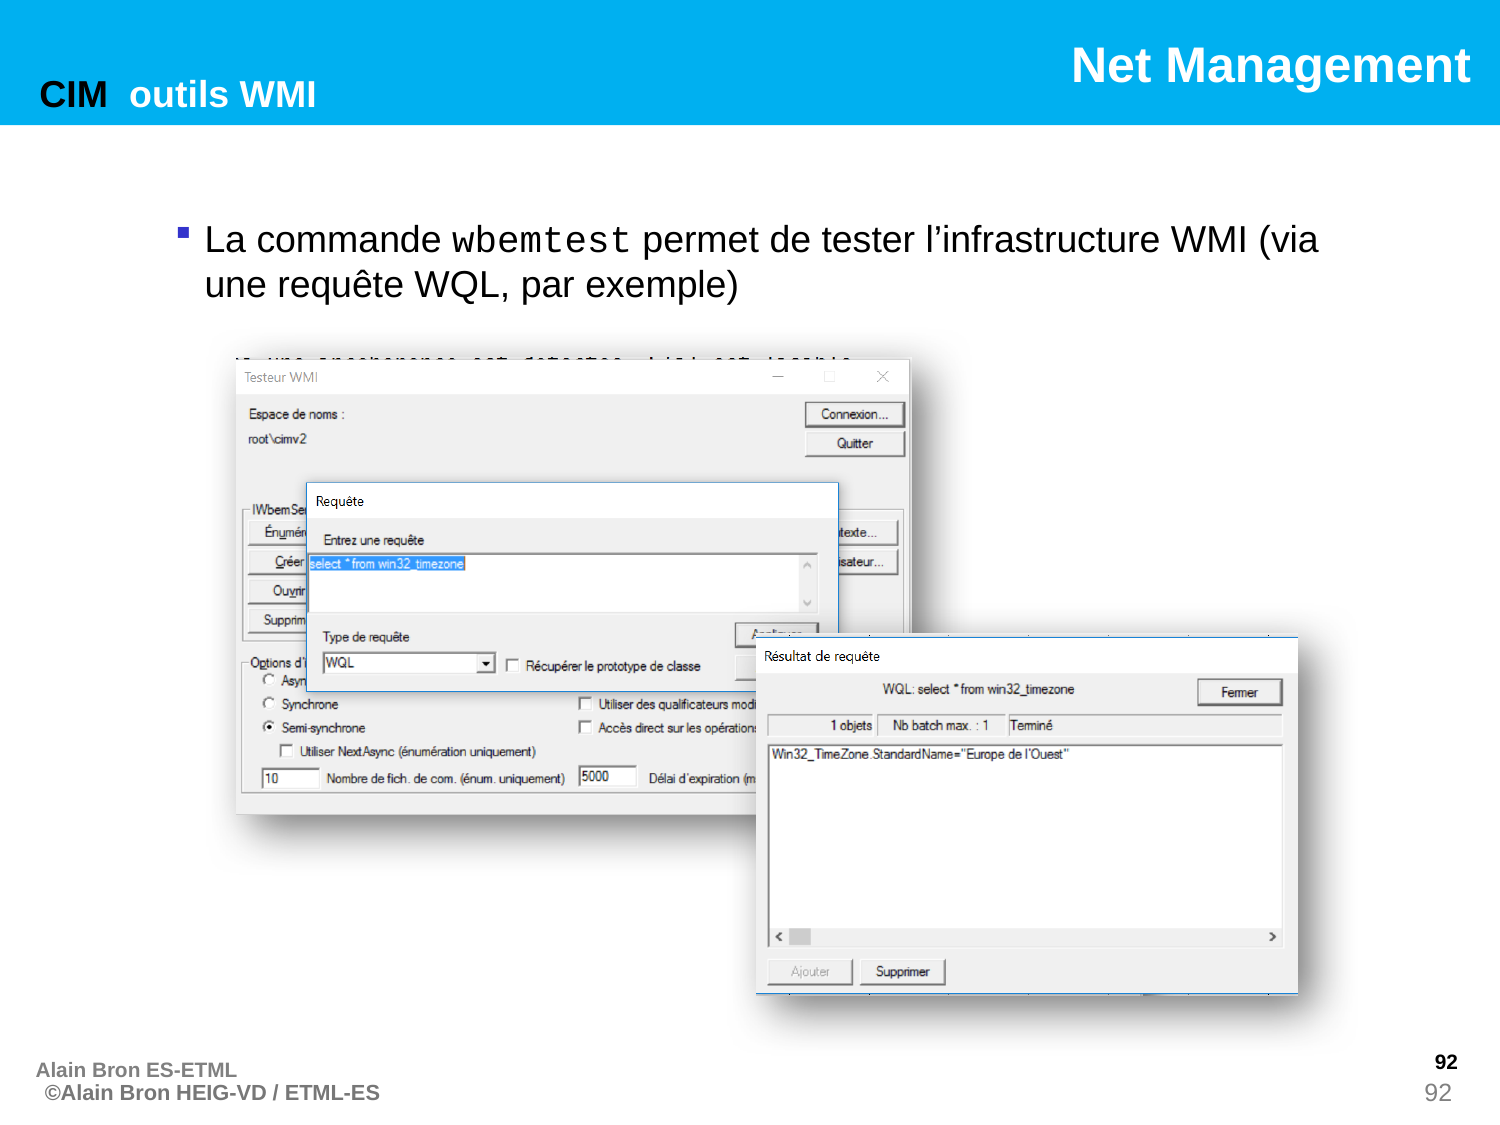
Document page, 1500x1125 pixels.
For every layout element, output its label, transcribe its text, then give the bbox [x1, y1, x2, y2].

picture [236, 357, 1298, 996]
text_box La commande wbemtest permet de tester l’infrastructure WMI (via une requête WQL, par exemple) [160, 207, 1395, 376]
footer Alain Bron ES-ETML [20, 1048, 496, 1109]
slide_number 92 [1122, 1040, 1473, 1101]
text_box CIM outils WMI [24, 62, 1299, 123]
